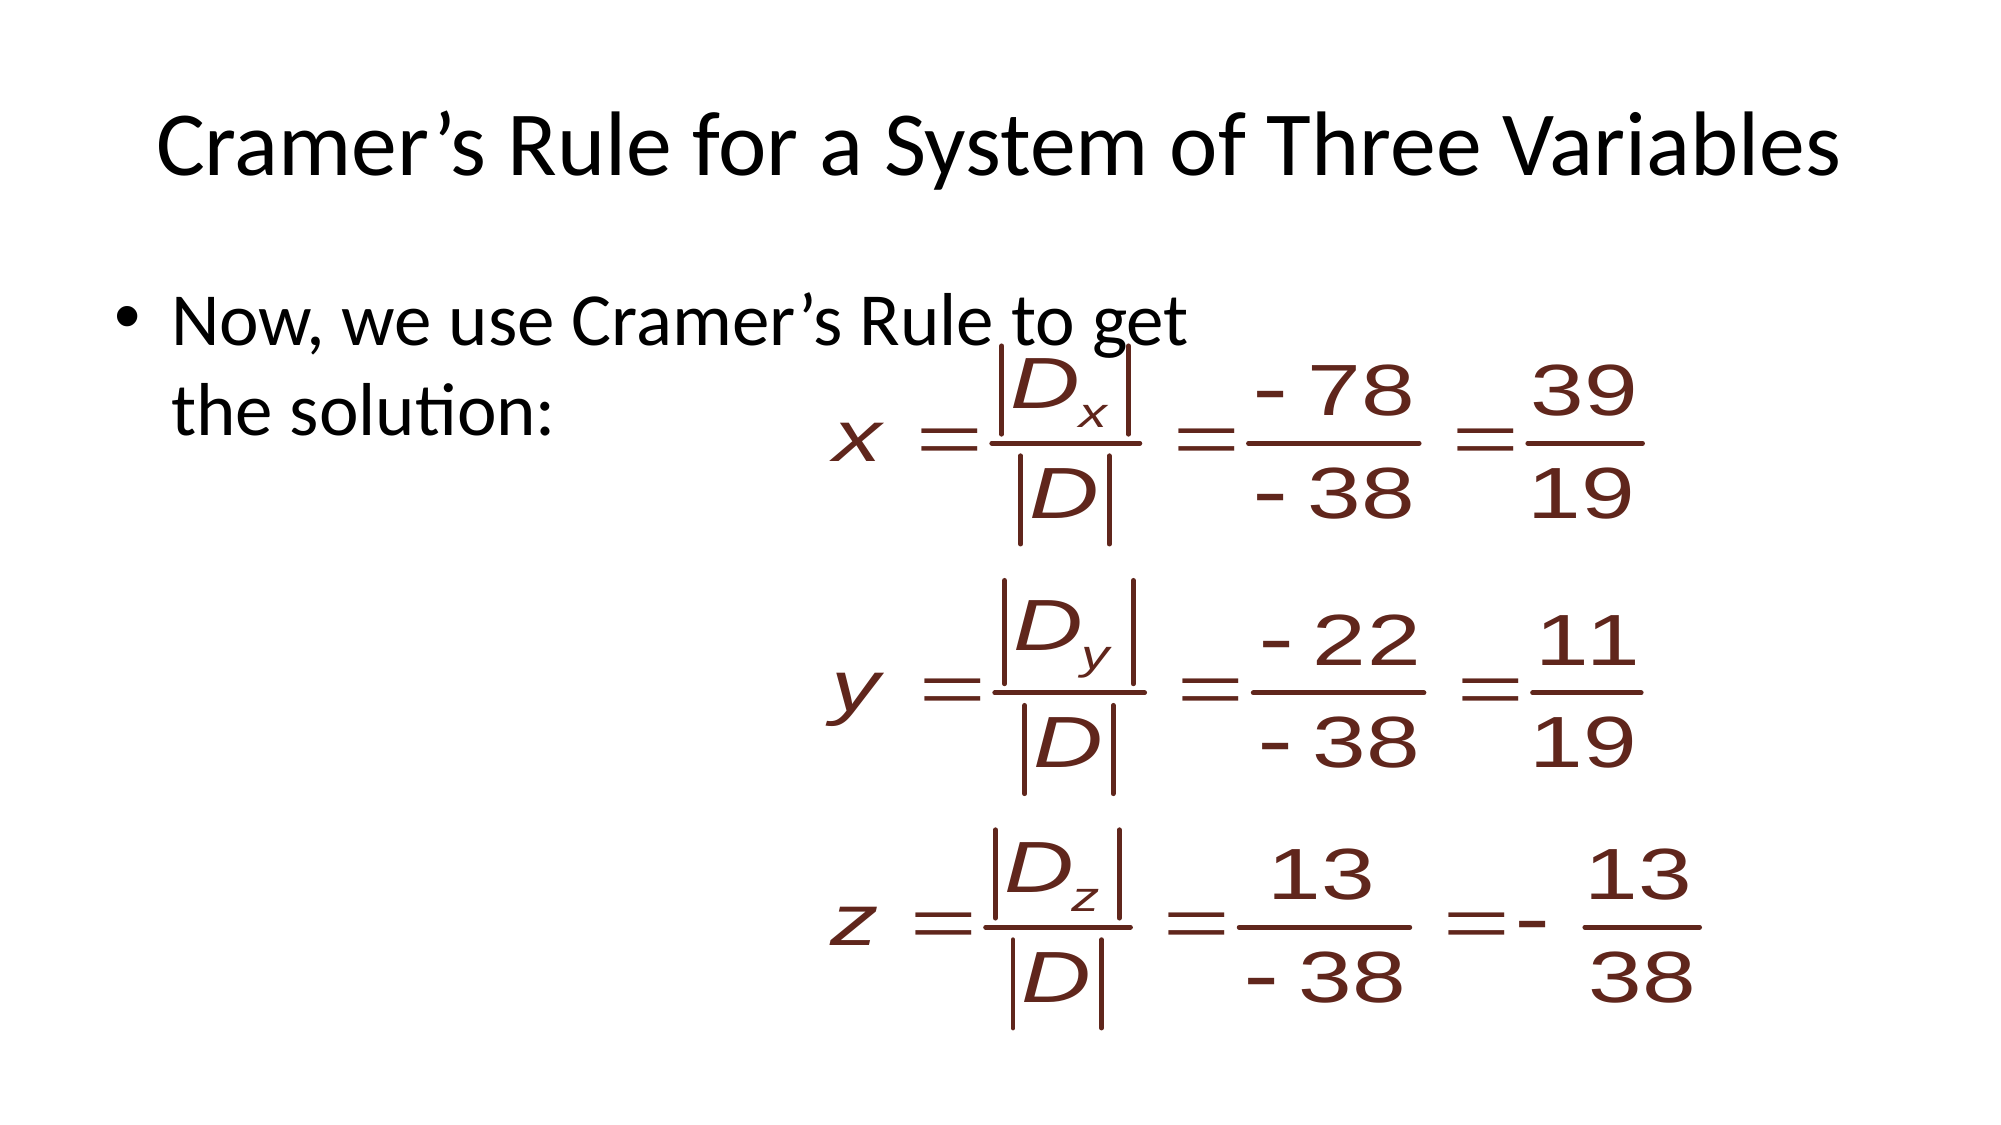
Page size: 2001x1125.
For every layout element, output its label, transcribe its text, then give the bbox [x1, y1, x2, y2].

list Now, we use Cramer’s Rule to get the solution: [99, 262, 1900, 1005]
title Cramer’s Rule for a System of Three Variables [99, 45, 1900, 233]
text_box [815, 330, 1718, 1044]
